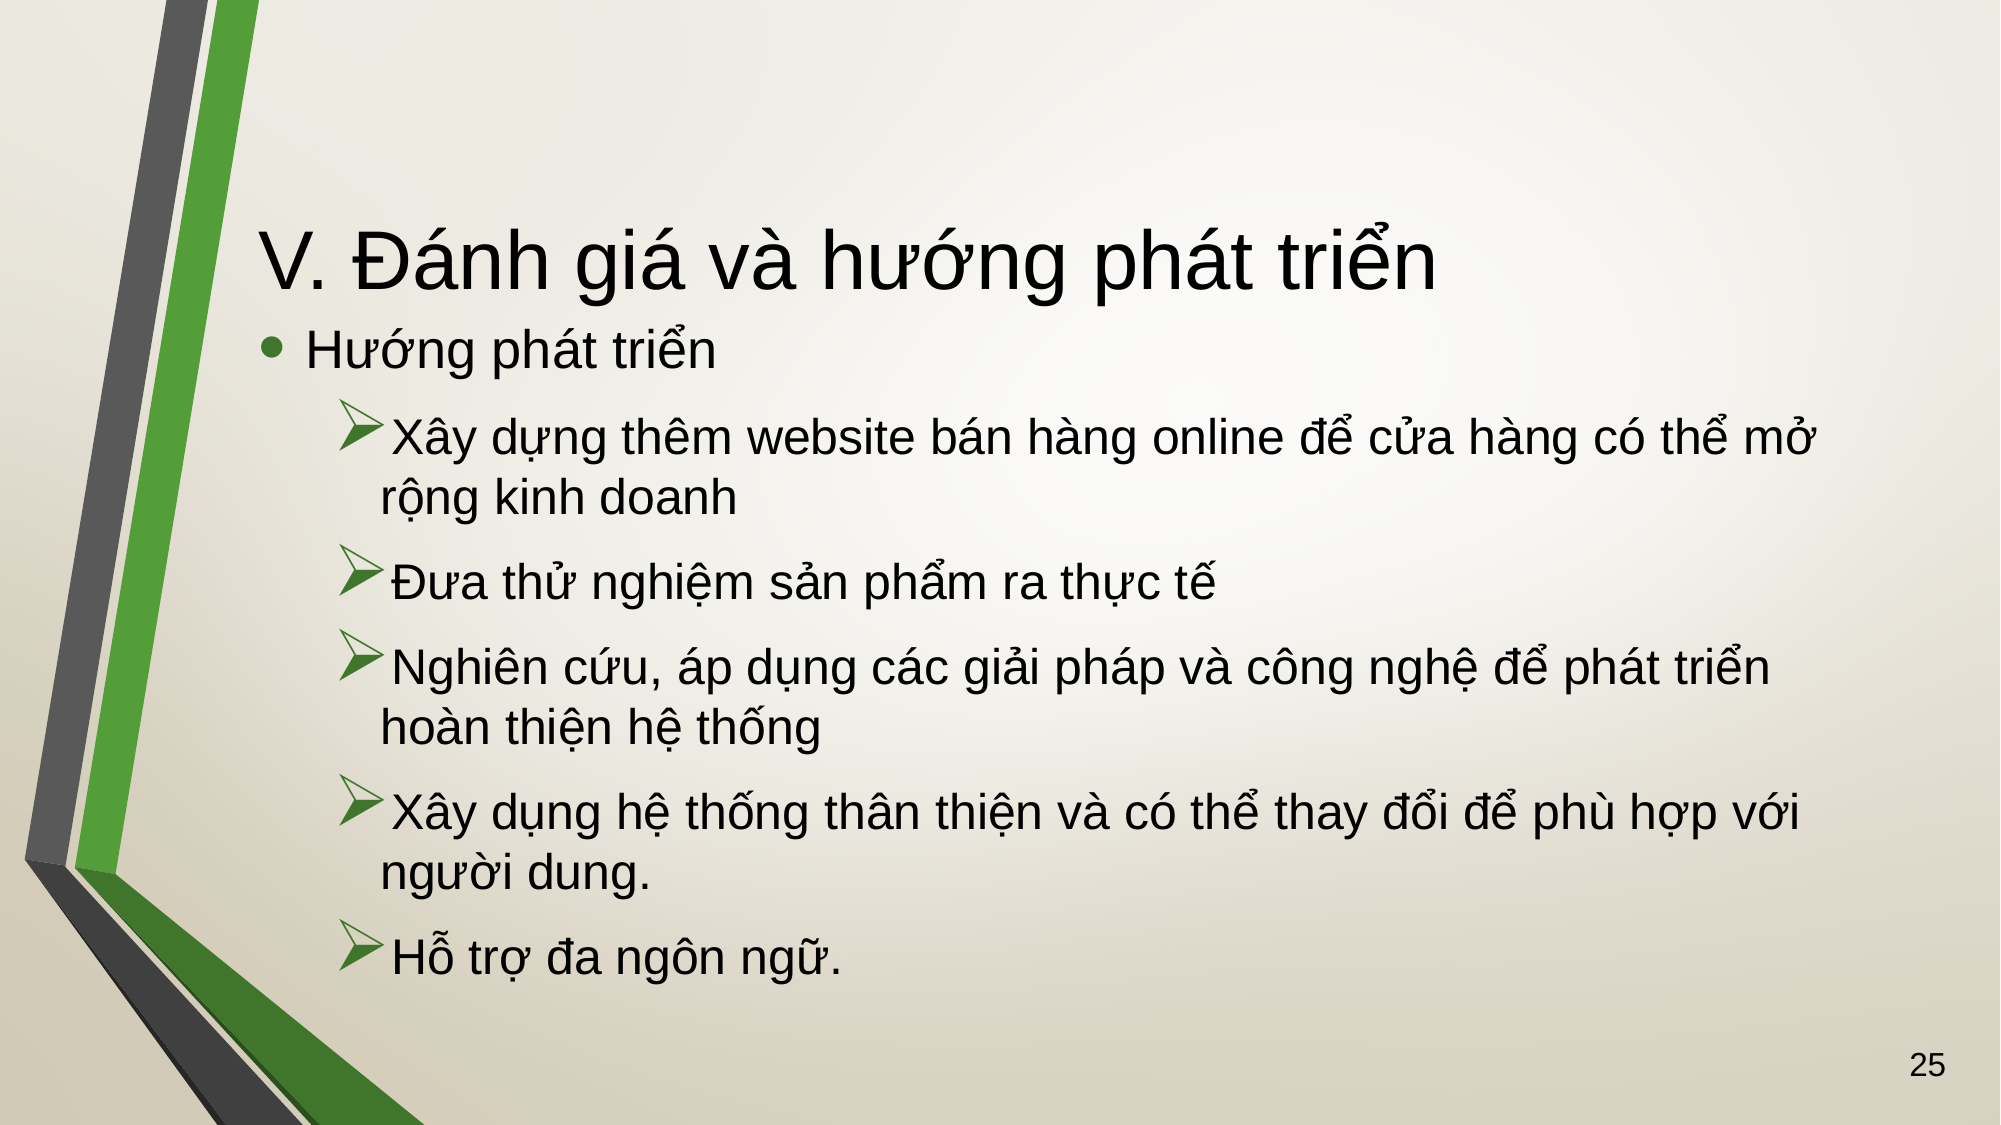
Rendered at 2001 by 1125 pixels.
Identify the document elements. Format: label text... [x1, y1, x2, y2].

list Hướng phát triển Xây dựng thêm website bán hàng online để cửa hàng có thể mở rộng kinh doanh Đưa thử nghiệm sản phẩm ra thực tế Nghiên cứu, áp dụng các giải pháp và công nghệ để phát triển hoàn thiện hệ thống Xây dụng hệ thống thân thiện và có thể thay đổi để phù hợp với người dung. Hỗ trợ đa ngôn ngữ. [243, 306, 1887, 1034]
title V. Đánh giá và hướng phát triển [243, 112, 1887, 306]
slide_number 25 [1870, 1033, 1962, 1094]
